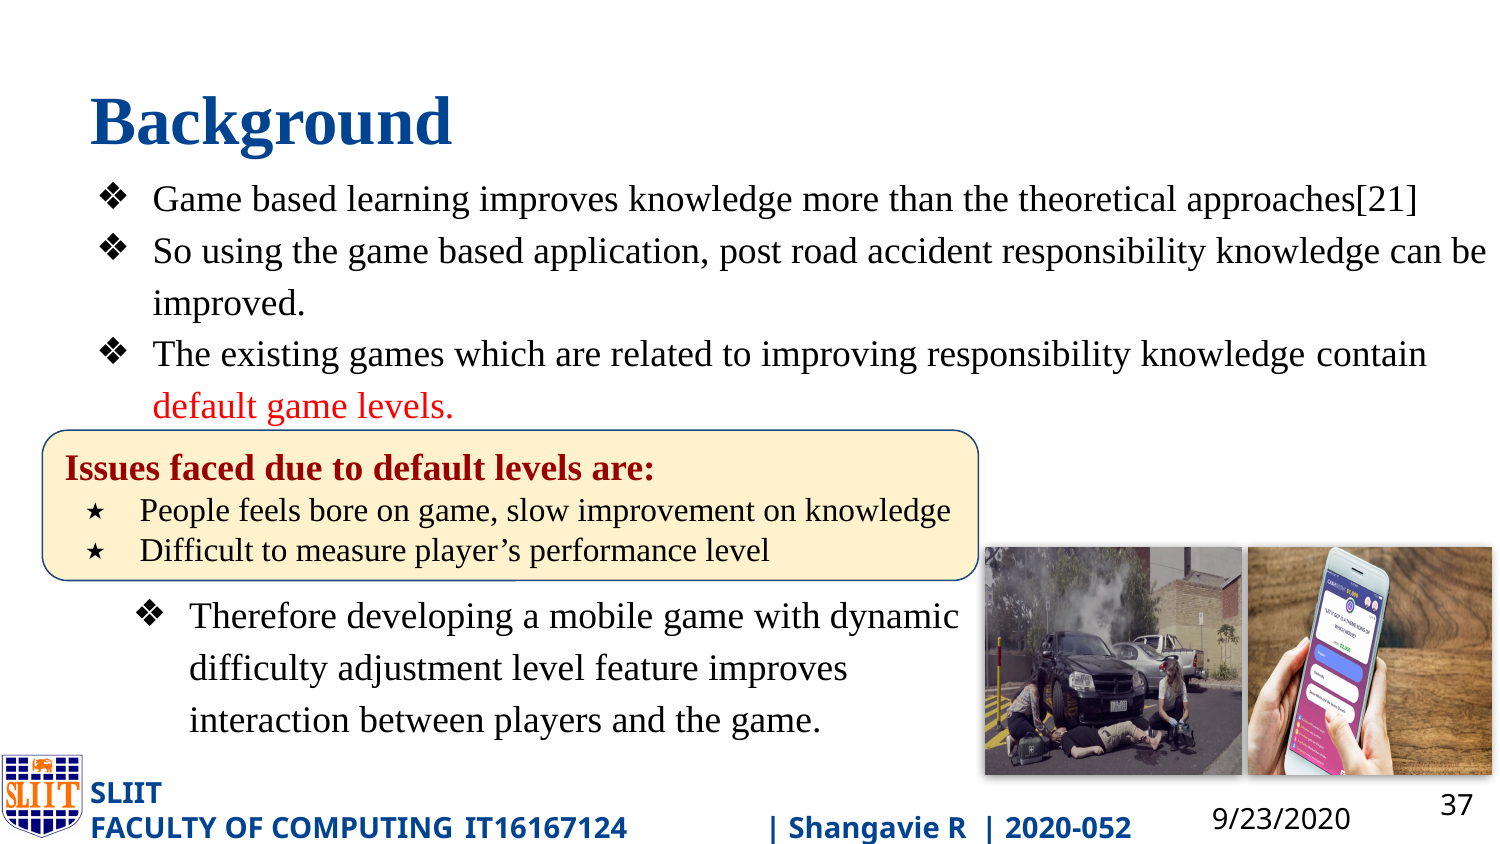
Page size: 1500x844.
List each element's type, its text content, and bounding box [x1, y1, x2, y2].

text_box SLIIT FACULTY OF COMPUTING IT16167124 | Shangavie R | 2020-052 [85, 759, 1309, 844]
text_box Therefore developing a mobile game with dynamic difficulty adjustment level feature improves interaction between players and the game. [99, 569, 977, 712]
text_box 37 [1425, 771, 1500, 821]
text_box Issues faced due to default levels are: People feels bore on game, slow improvement on knowledge Difficult to measure player’s performance level [42, 430, 979, 581]
subtitle Game based learning improves knowledge more than the theoretical approaches[21] So using the game based application, post road accident responsibility knowledge can be improved. The existing games which are related to improving responsibility knowledge contain default game levels. [77, 167, 1492, 381]
title Background [88, 61, 541, 167]
text_box 9/23/2020 [1309, 785, 1400, 837]
picture [1247, 546, 1492, 776]
picture [985, 546, 1242, 776]
picture [0, 754, 83, 838]
